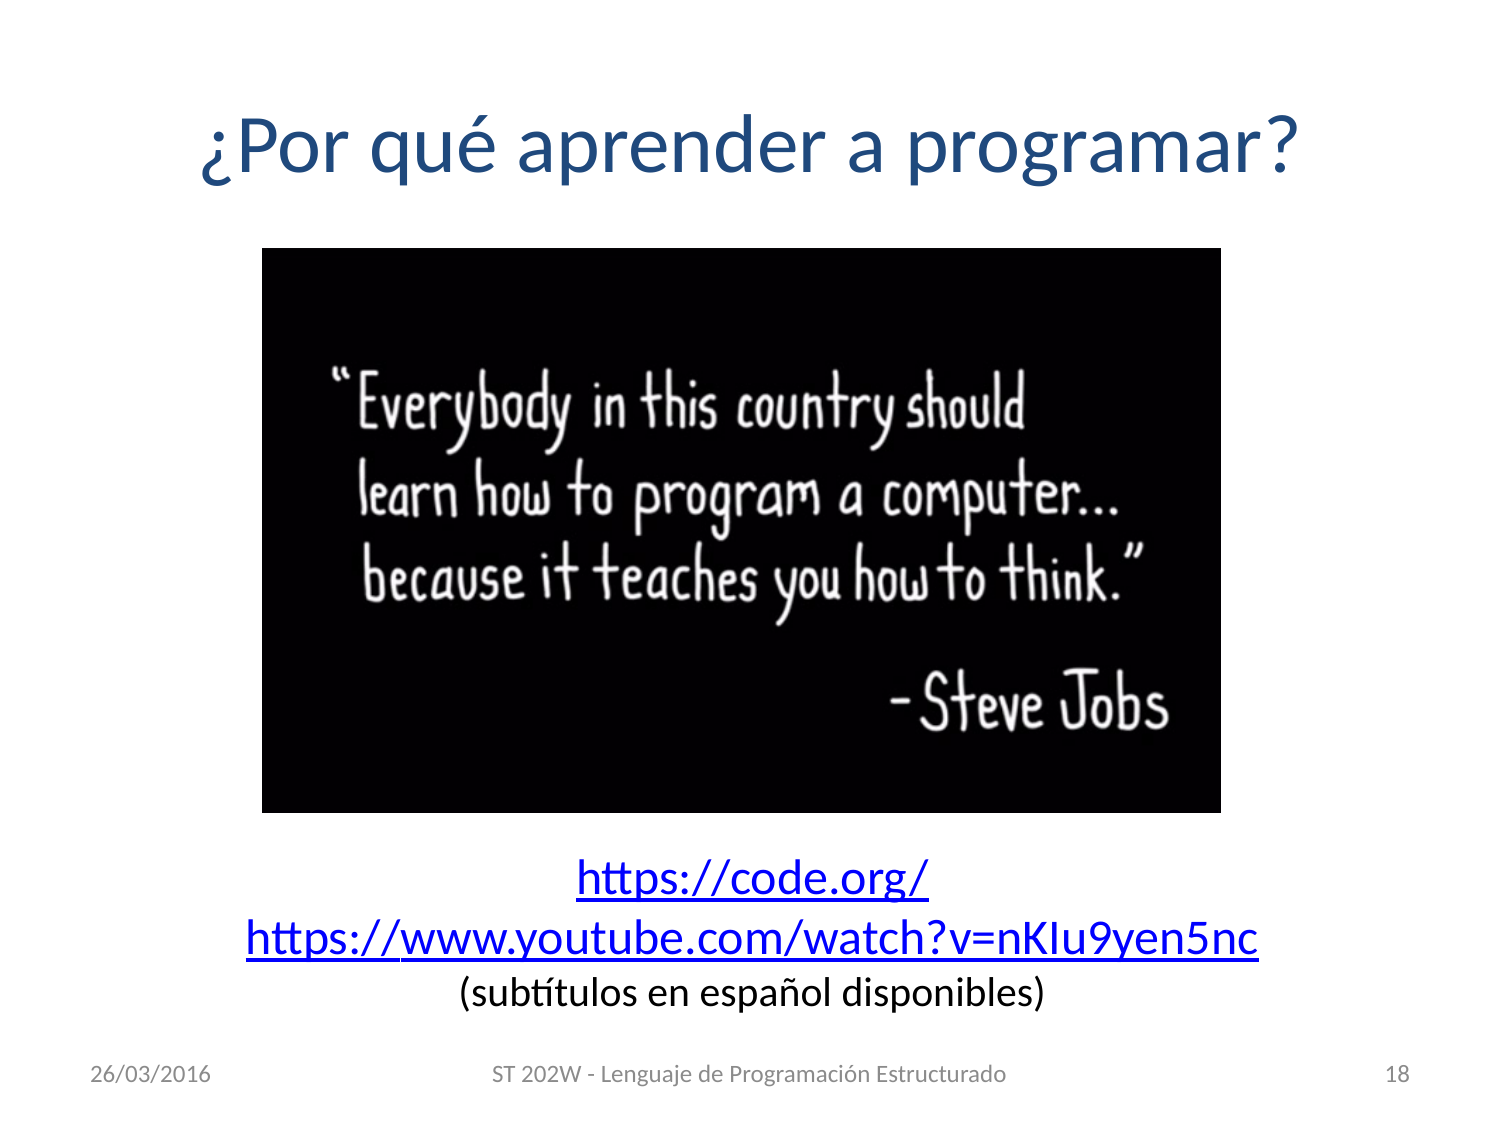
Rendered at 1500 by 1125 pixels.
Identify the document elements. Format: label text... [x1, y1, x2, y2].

slide_number 18 [1074, 1042, 1425, 1103]
footer ST 202W - Lenguaje de Programación Estructurado [462, 1042, 1038, 1103]
picture [262, 248, 1221, 813]
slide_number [75, 1042, 425, 1103]
title ¿Por qué aprender a programar? [75, 45, 1425, 233]
text_box https://code.org/ https://www.youtube.com/watch?v=nKIu9yen5nc (subtítulos en español disponibles) [230, 837, 1274, 1023]
